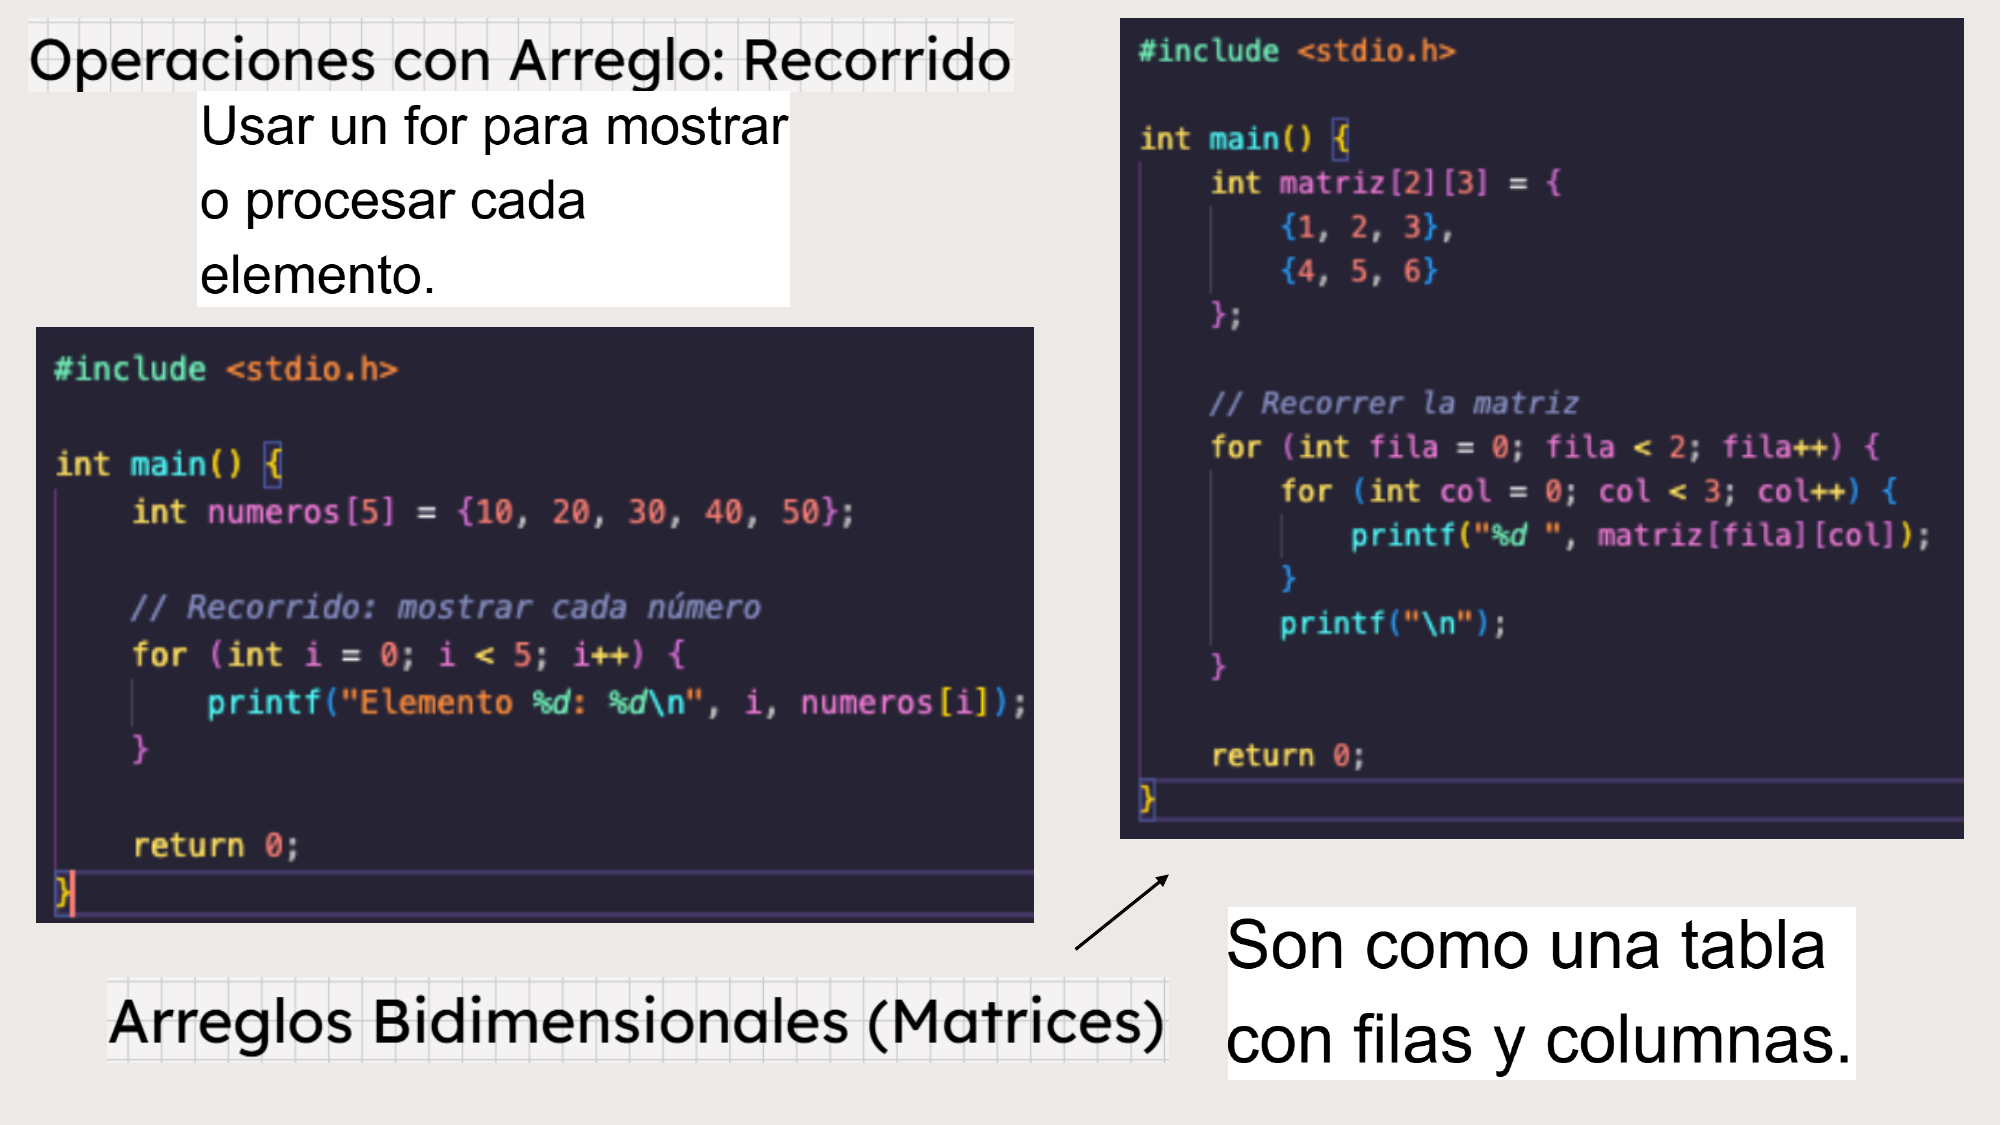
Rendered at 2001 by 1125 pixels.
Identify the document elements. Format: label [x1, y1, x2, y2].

picture [106, 977, 1169, 1063]
text_box [1075, 874, 1169, 950]
picture [36, 327, 1034, 923]
picture [1228, 907, 1856, 1080]
picture [28, 18, 1014, 307]
picture [1120, 18, 1964, 839]
